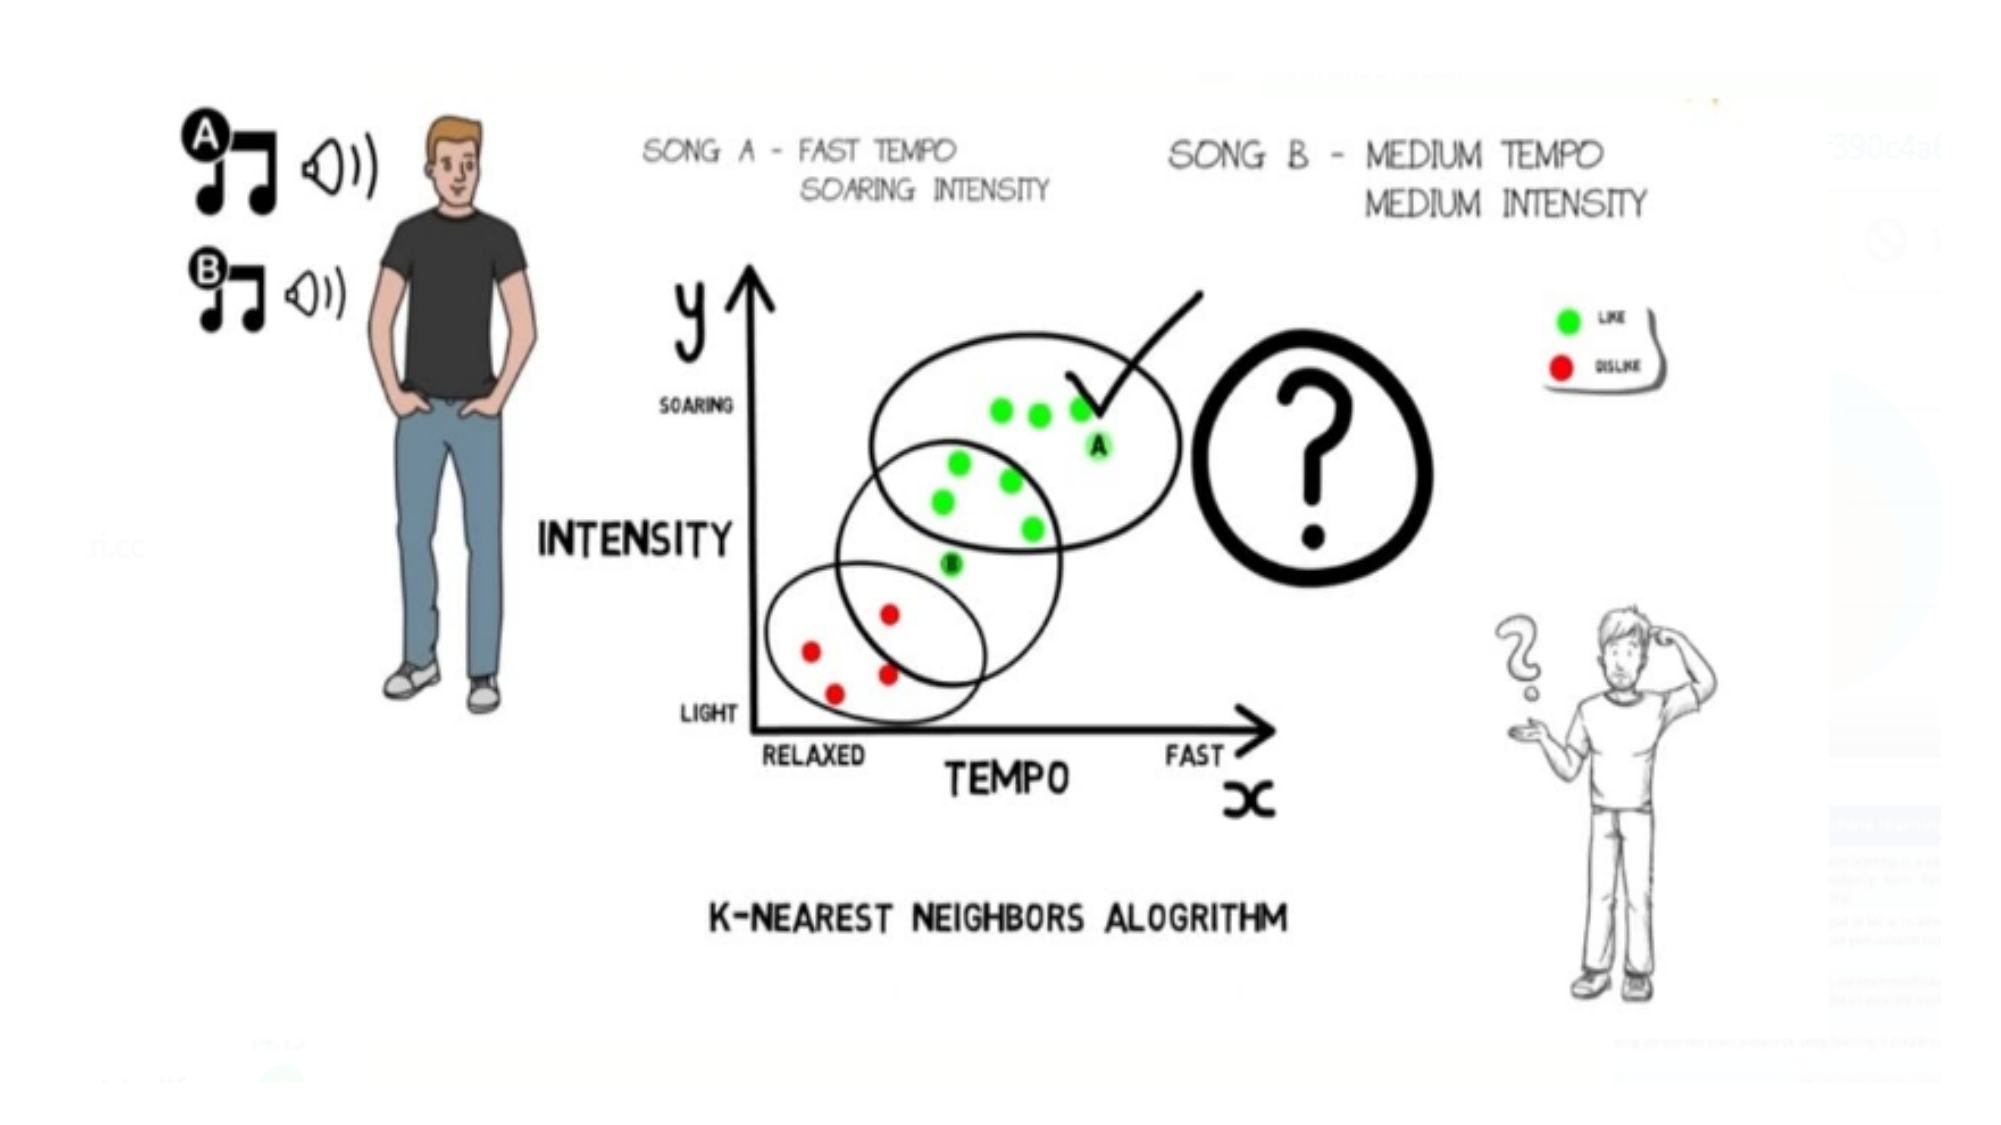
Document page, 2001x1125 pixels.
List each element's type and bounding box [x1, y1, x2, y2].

list [87, 59, 1941, 1083]
